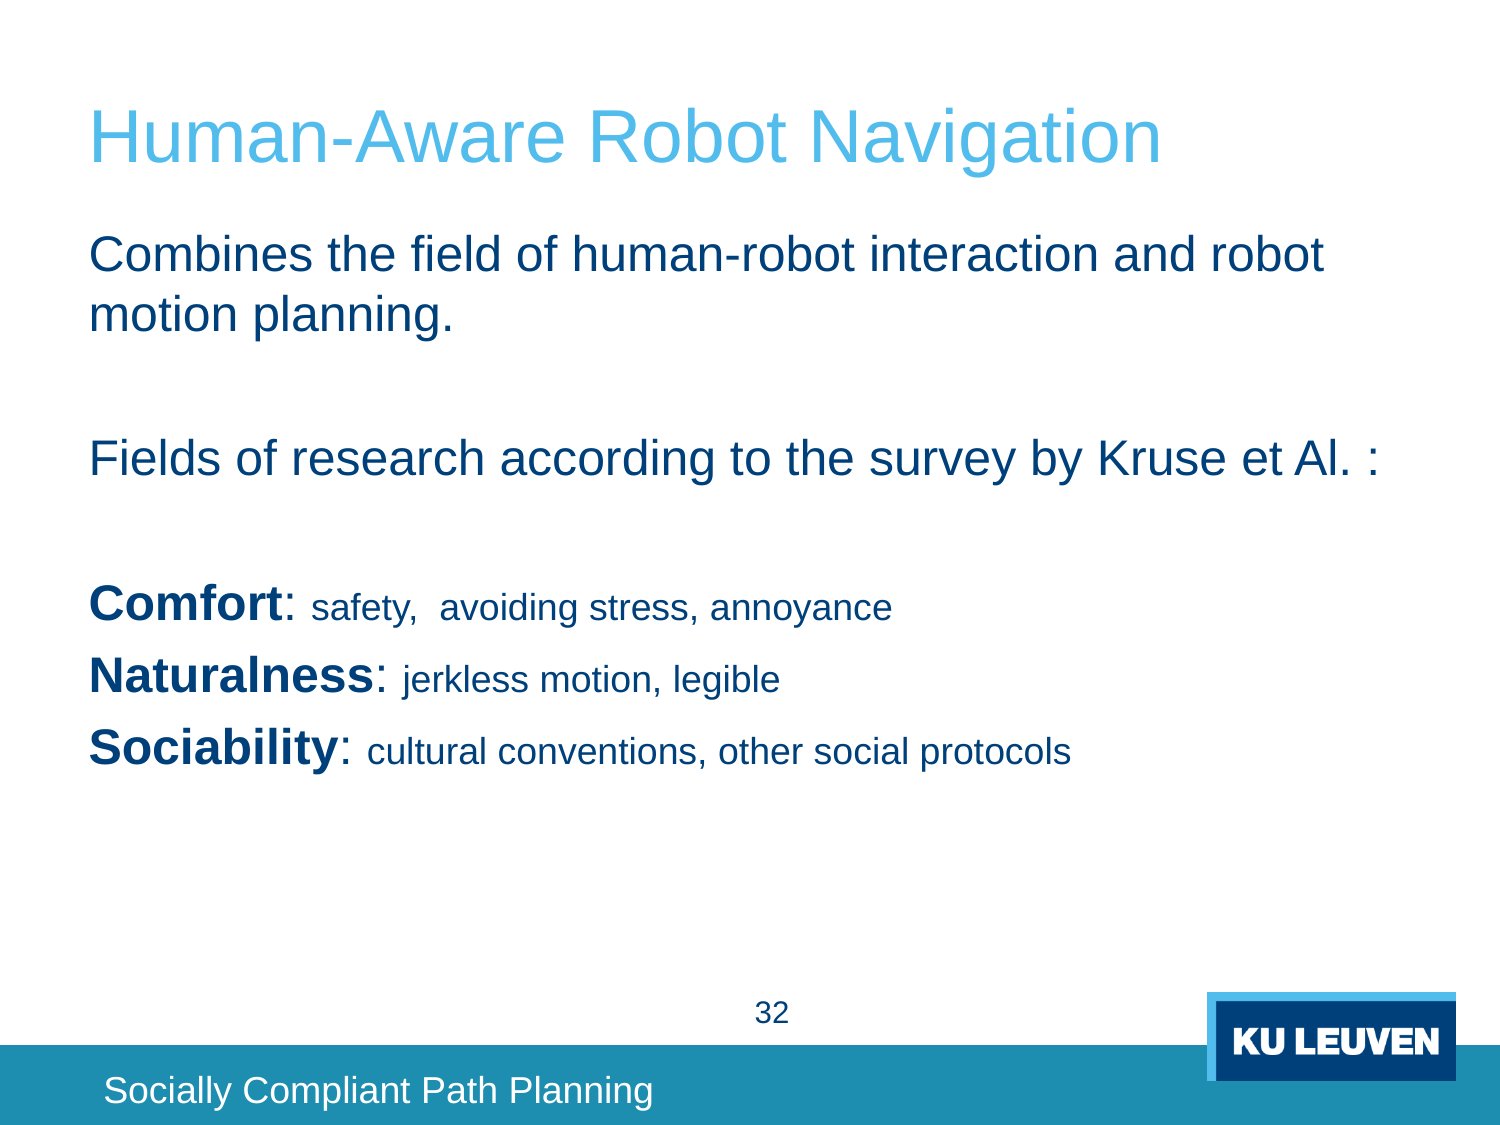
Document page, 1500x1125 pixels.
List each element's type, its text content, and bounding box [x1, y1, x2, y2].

picture [1207, 992, 1456, 1081]
text_box Socially Compliant Path Planning [88, 1058, 739, 1119]
title Human-Aware Robot Navigation [88, 29, 1456, 178]
list Combines the field of human-robot interaction and robot motion planning. Fields of research according to the survey by Kruse et Al. : Comfort: safety, avoiding stress, annoyance Naturalness: jerkless motion, legible Sociability: cultural conventions, other social protocols [88, 221, 1456, 948]
slide_number 32 [695, 992, 849, 1040]
